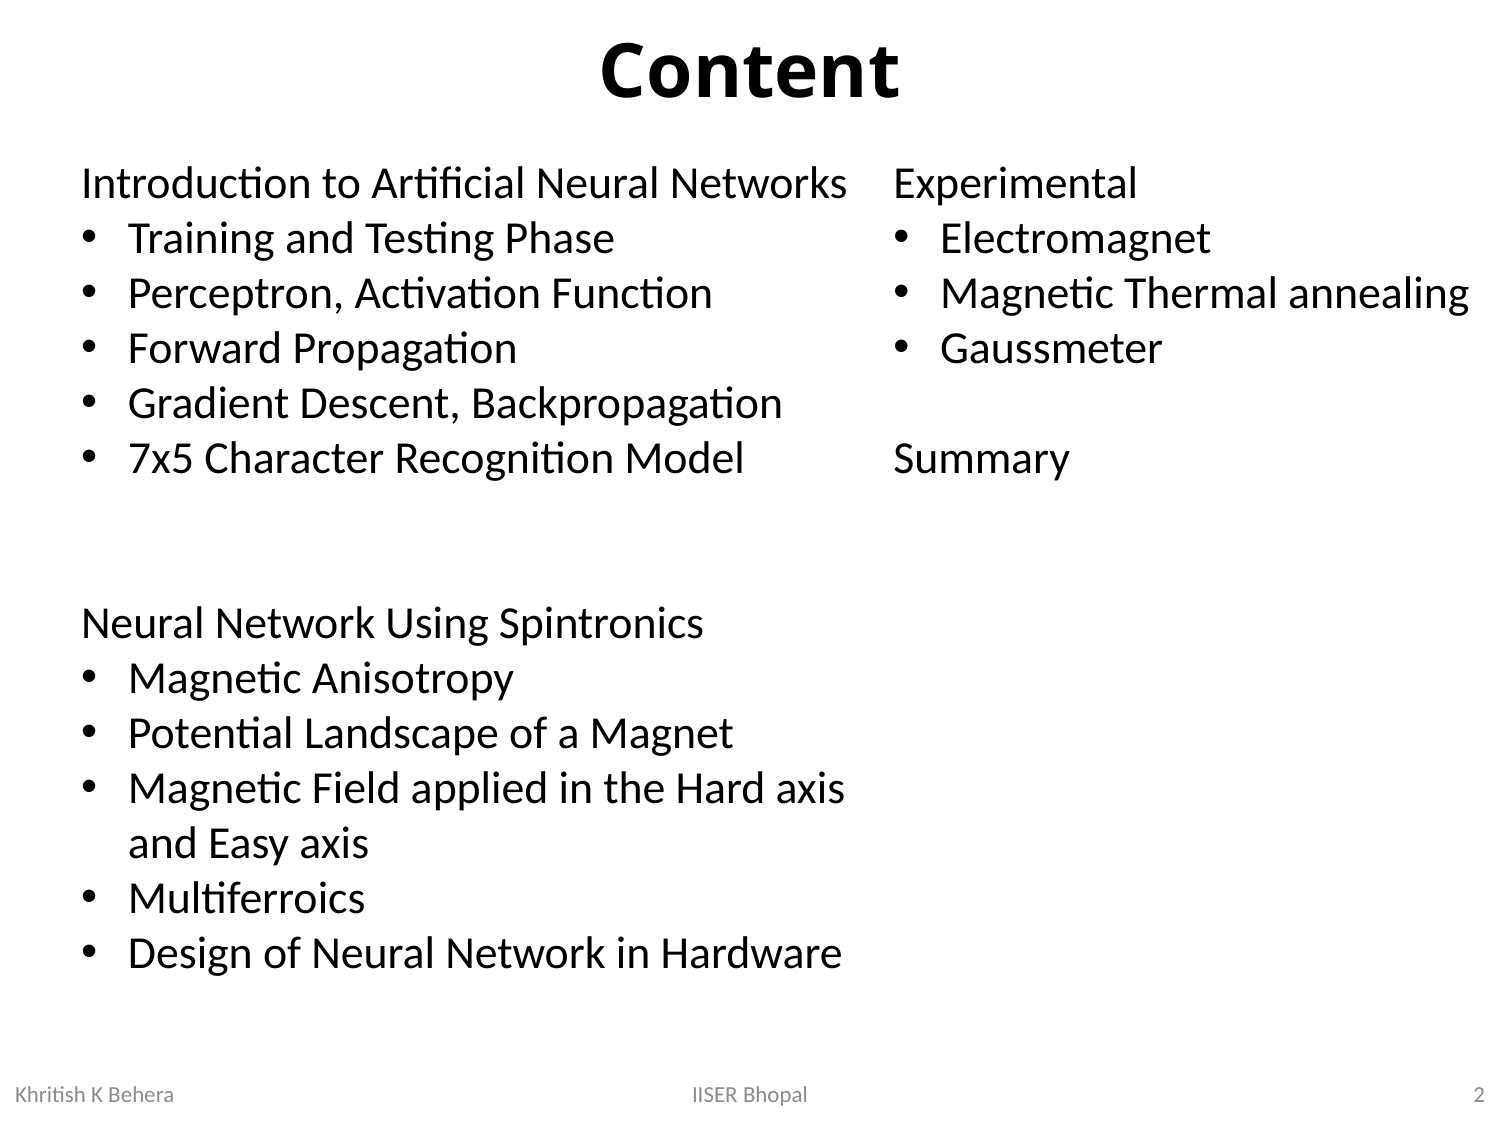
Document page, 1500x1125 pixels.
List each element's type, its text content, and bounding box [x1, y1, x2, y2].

slide_number 2 [1162, 1063, 1500, 1124]
footer IISER Bhopal [496, 1063, 1004, 1124]
slide_number Khritish K Behera [0, 1063, 338, 1124]
text_box Introduction to Artificial Neural Networks Training and Testing Phase Perceptron, Activation Function Forward Propagation Gradient Descent, Backpropagation 7x5 Character Recognition Model Neural Network Using Spintronics Magnetic Anisotropy Potential Landscape of a Magnet Magnetic Field applied in the Hard axis and Easy axis Multiferroics Design of Neural Network in Hardware [66, 145, 872, 986]
title Content [0, 1, 1500, 146]
text_box Experimental Electromagnet Magnetic Thermal annealing Gaussmeter Summary [878, 145, 1500, 491]
